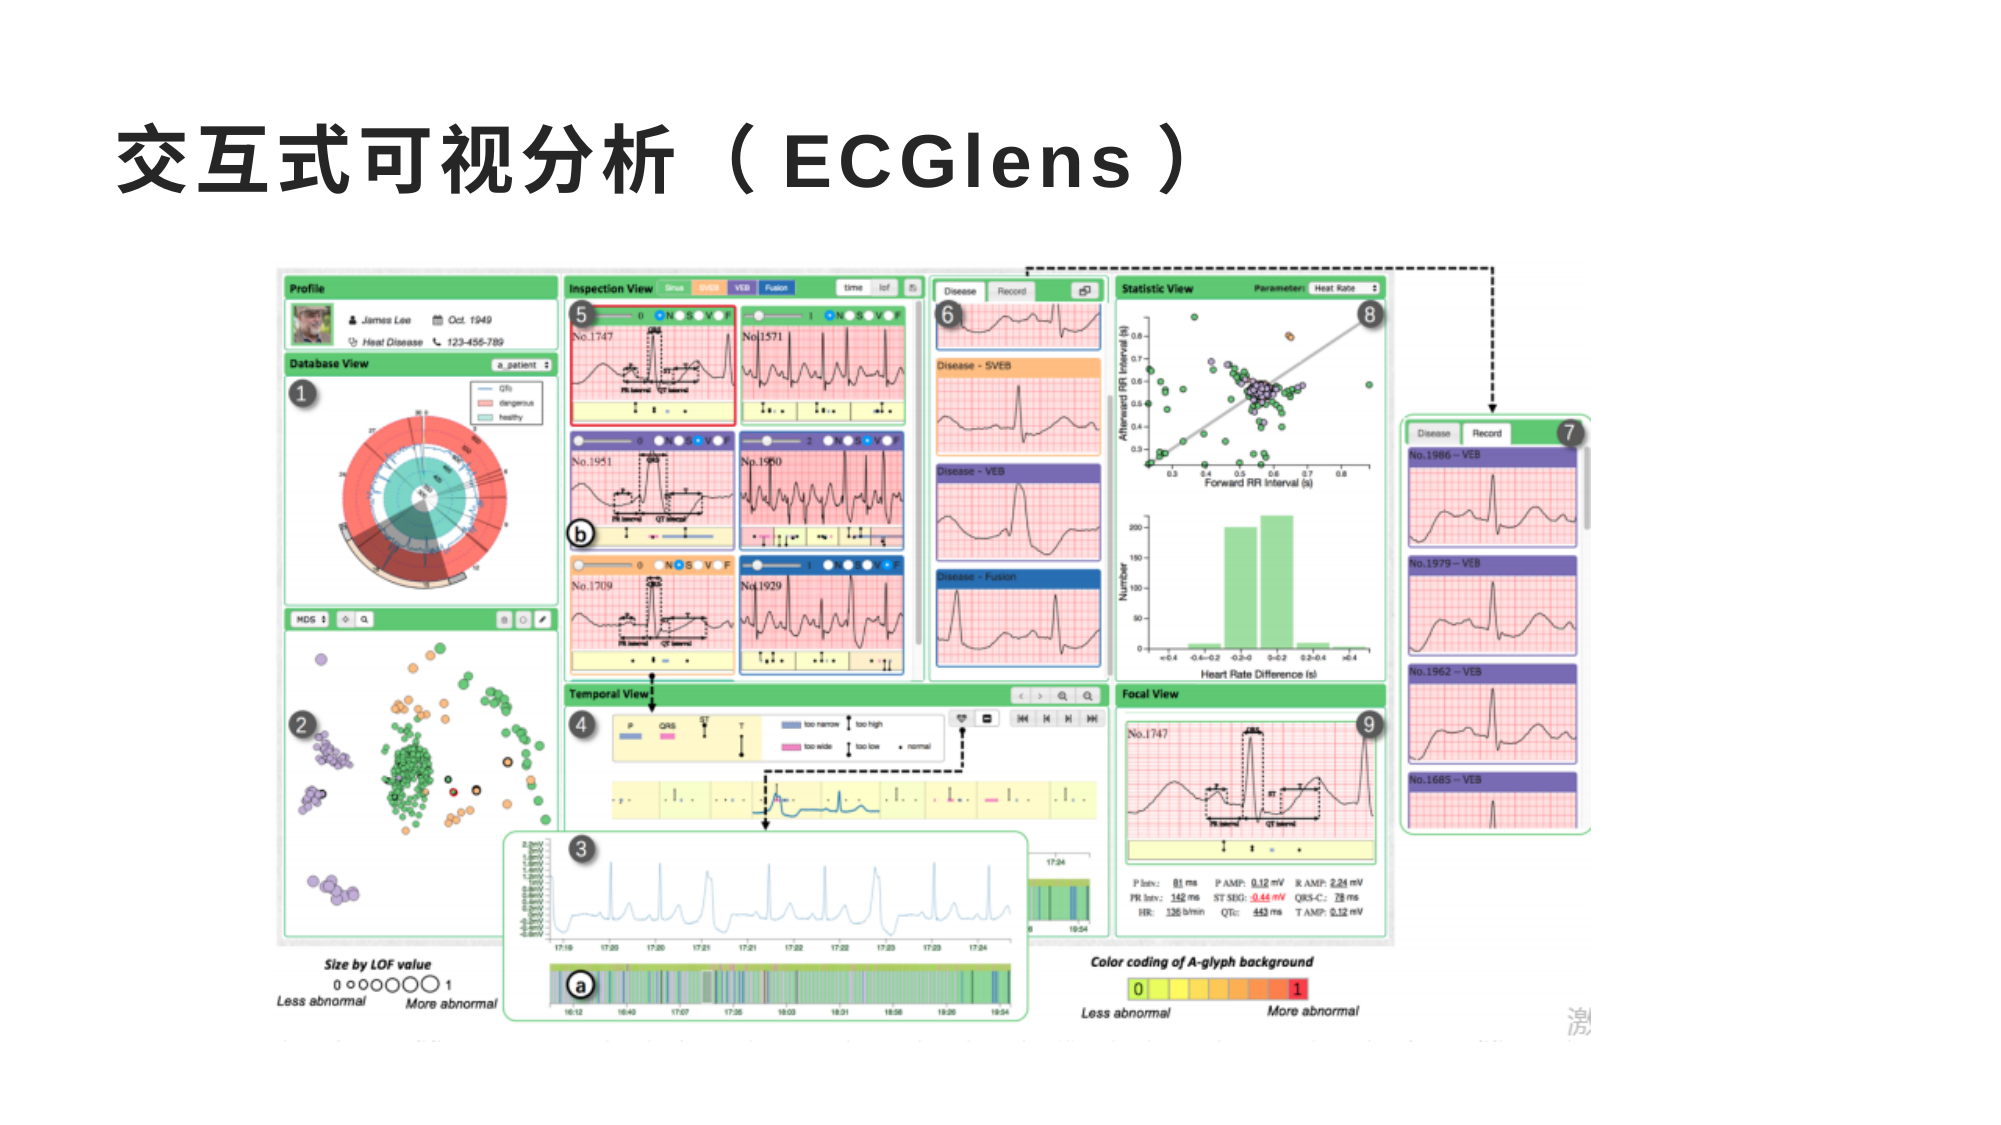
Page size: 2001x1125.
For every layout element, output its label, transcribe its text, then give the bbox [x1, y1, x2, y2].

picture [245, 247, 1591, 1042]
title 交互式可视分析（ECGlens） [99, 99, 1900, 216]
